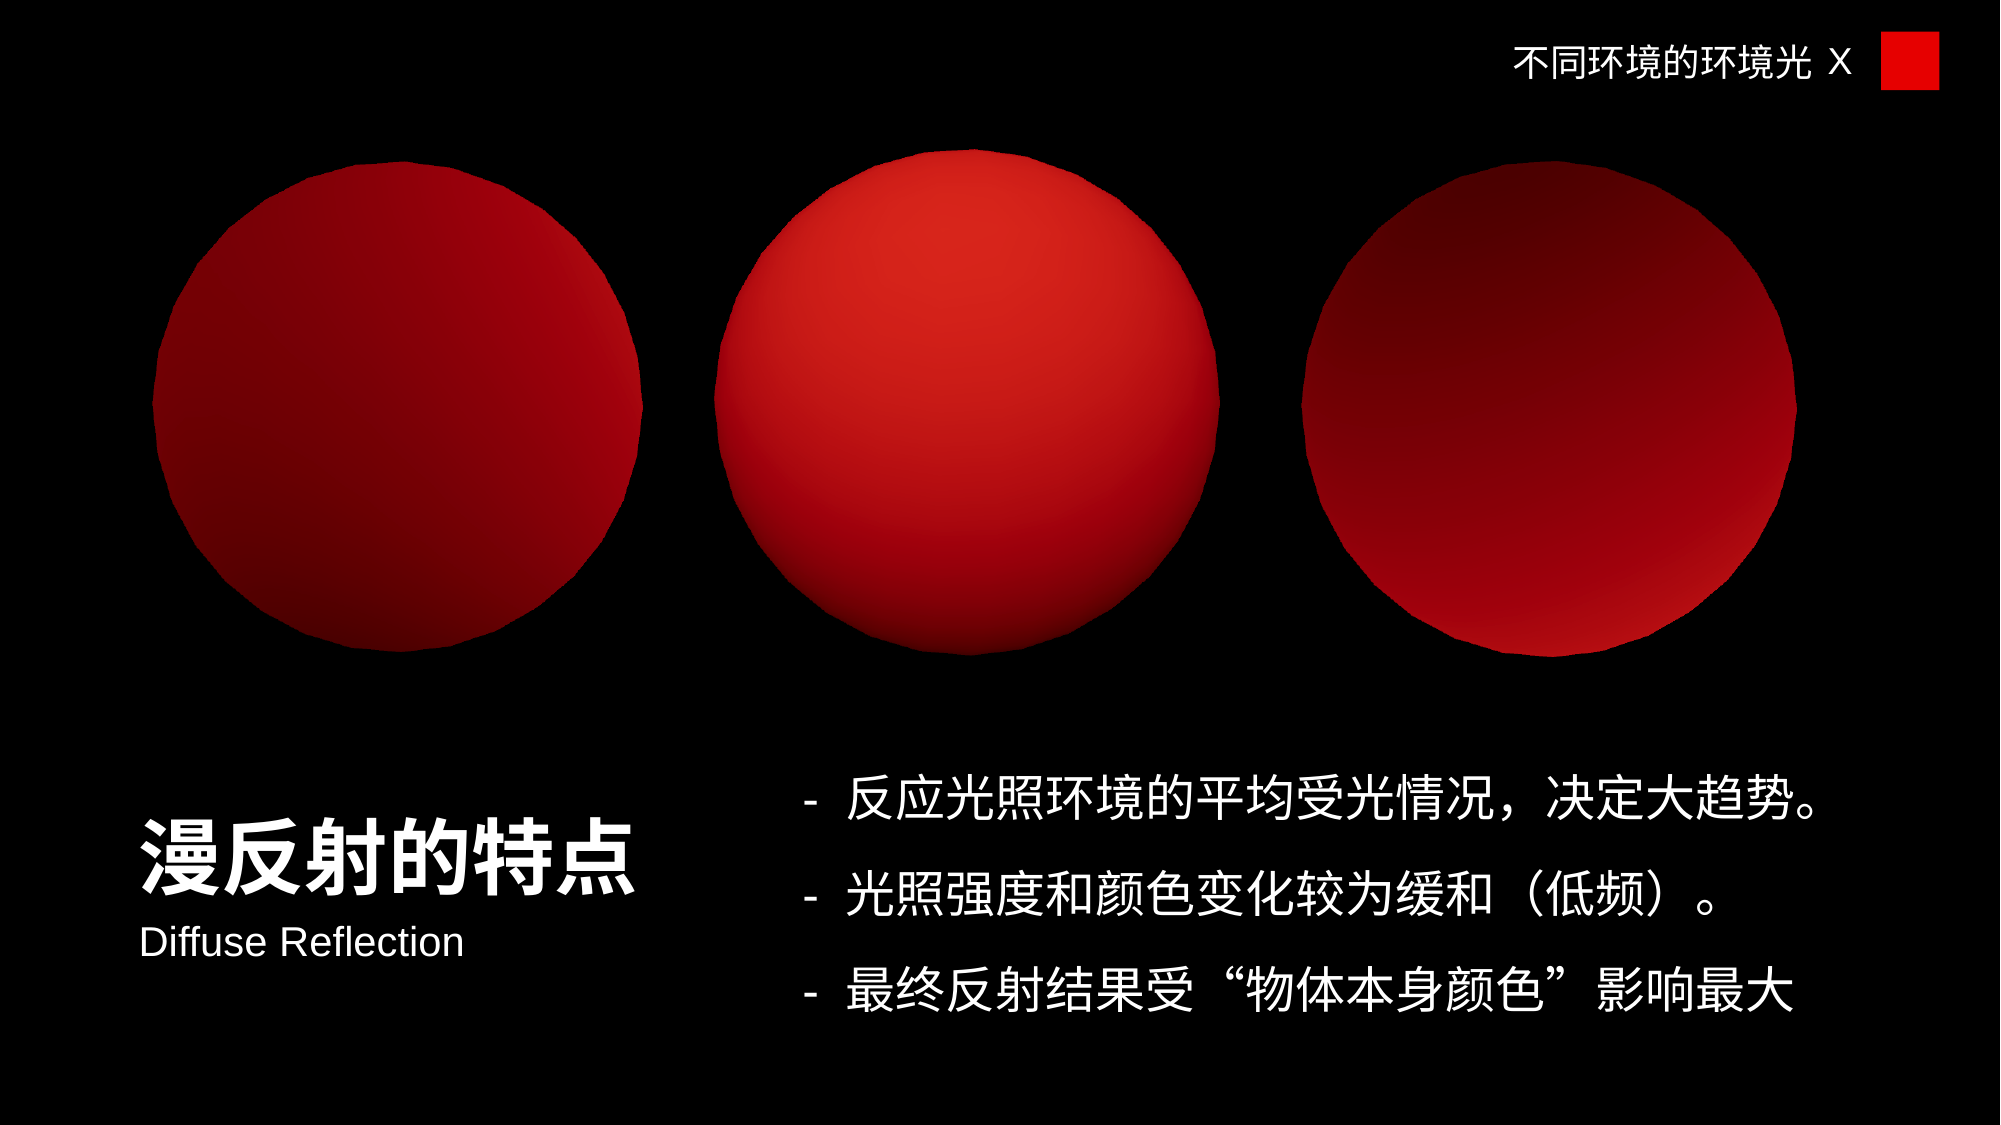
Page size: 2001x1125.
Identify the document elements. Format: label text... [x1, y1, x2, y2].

text_box X [1812, 29, 1882, 90]
text_box 漫反射的特点 Diffuse Reflection [123, 777, 730, 1033]
text_box [1880, 31, 1940, 91]
picture [1296, 155, 1801, 660]
picture [707, 140, 1236, 660]
text_box - 反应光照环境的平均受光情况，决定大趋势。 - 光照强度和颜色变化较为缓和（低频）。 - 最终反射结果受“物体本身颜色”影响最大 [787, 723, 1866, 1026]
picture [130, 155, 666, 660]
text_box 不同环境的环境光 [1385, 31, 1941, 92]
